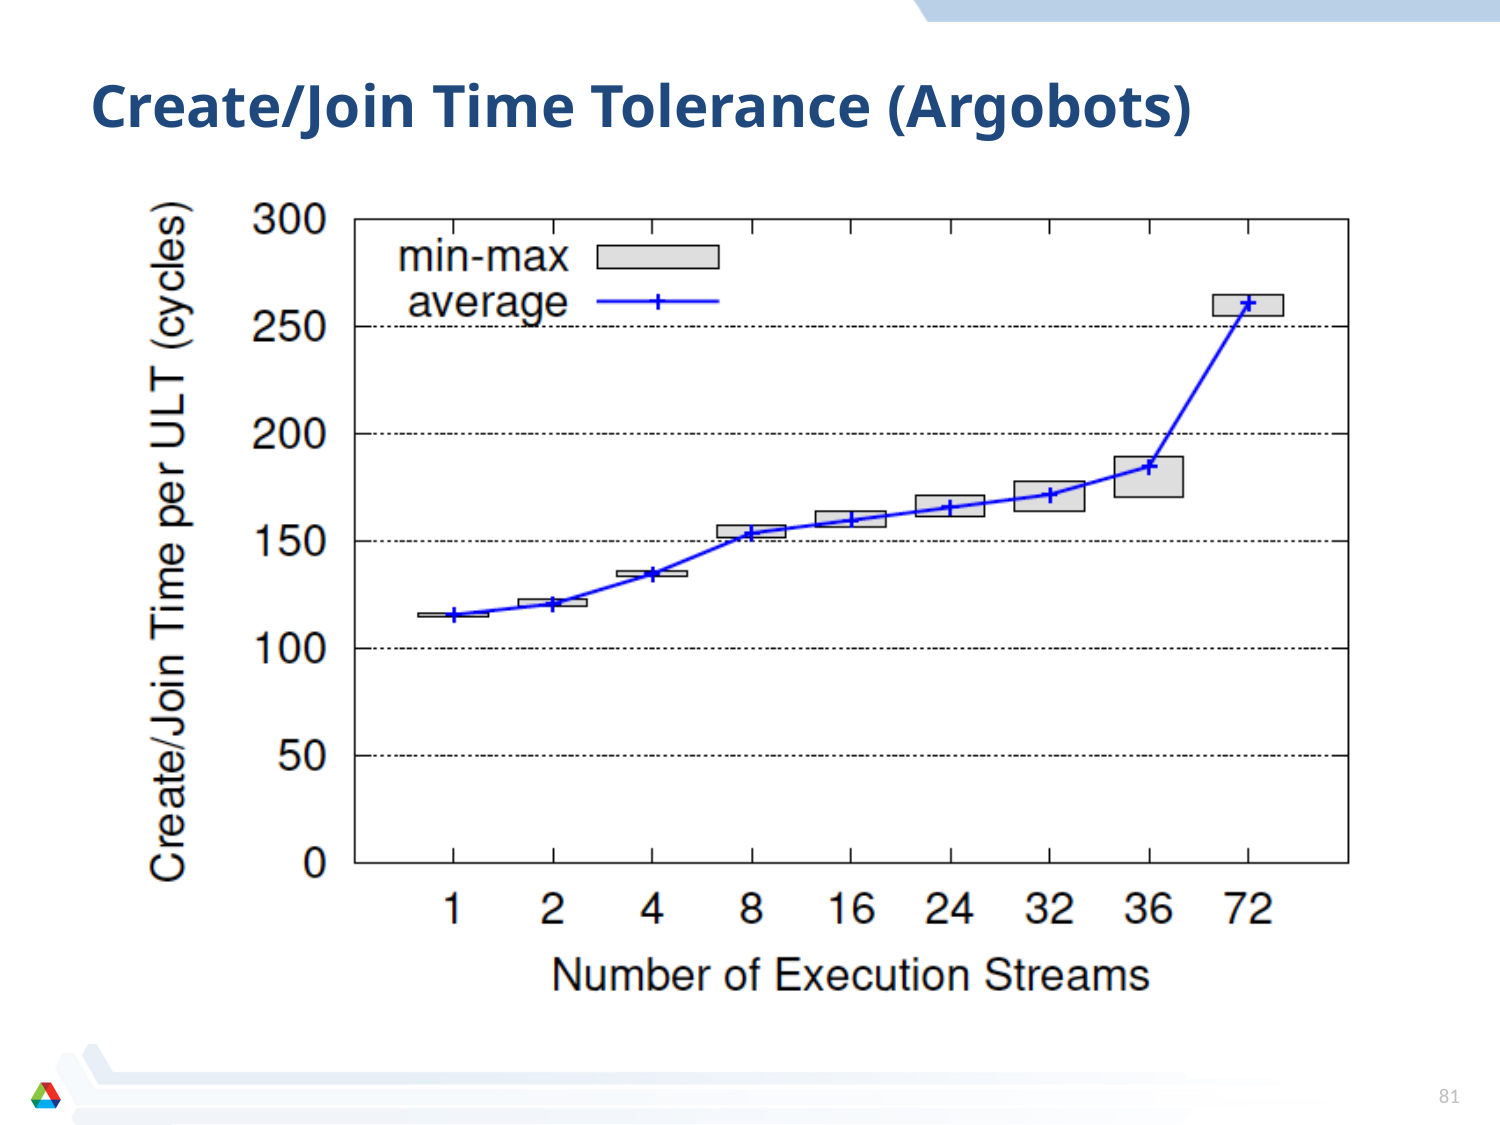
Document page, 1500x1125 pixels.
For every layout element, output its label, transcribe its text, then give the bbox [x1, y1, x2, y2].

slide_number 81 [1125, 1065, 1475, 1125]
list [137, 187, 1363, 1006]
picture [0, 1039, 1500, 1125]
title Create/Join Time Tolerance (Argobots) [75, 45, 1425, 163]
picture [0, 0, 1500, 22]
